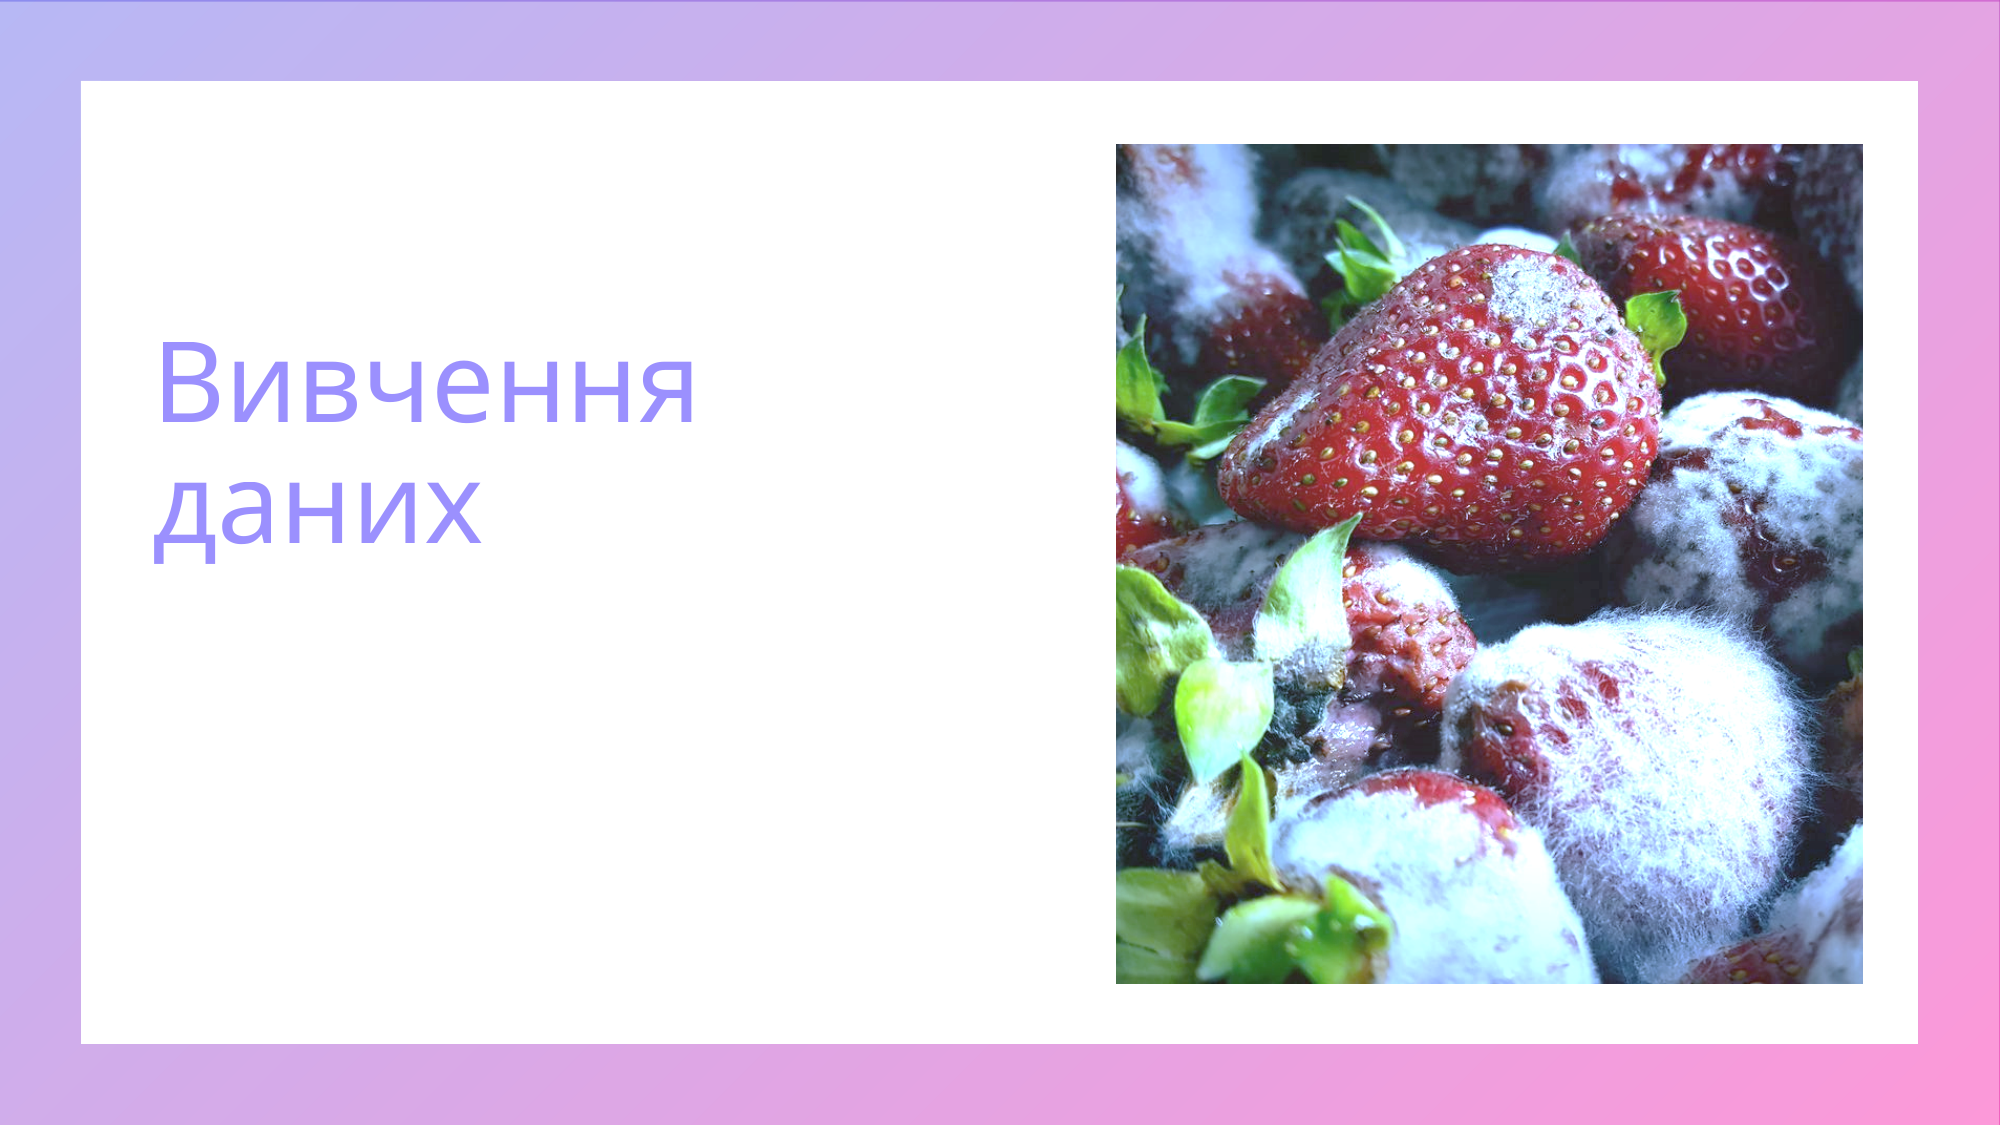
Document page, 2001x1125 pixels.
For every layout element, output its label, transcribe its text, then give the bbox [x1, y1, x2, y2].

title Вивчення даних [137, 144, 841, 576]
text_box [0, 0, 2000, 1125]
picture [1115, 144, 1863, 984]
text_box [82, 82, 1918, 1043]
